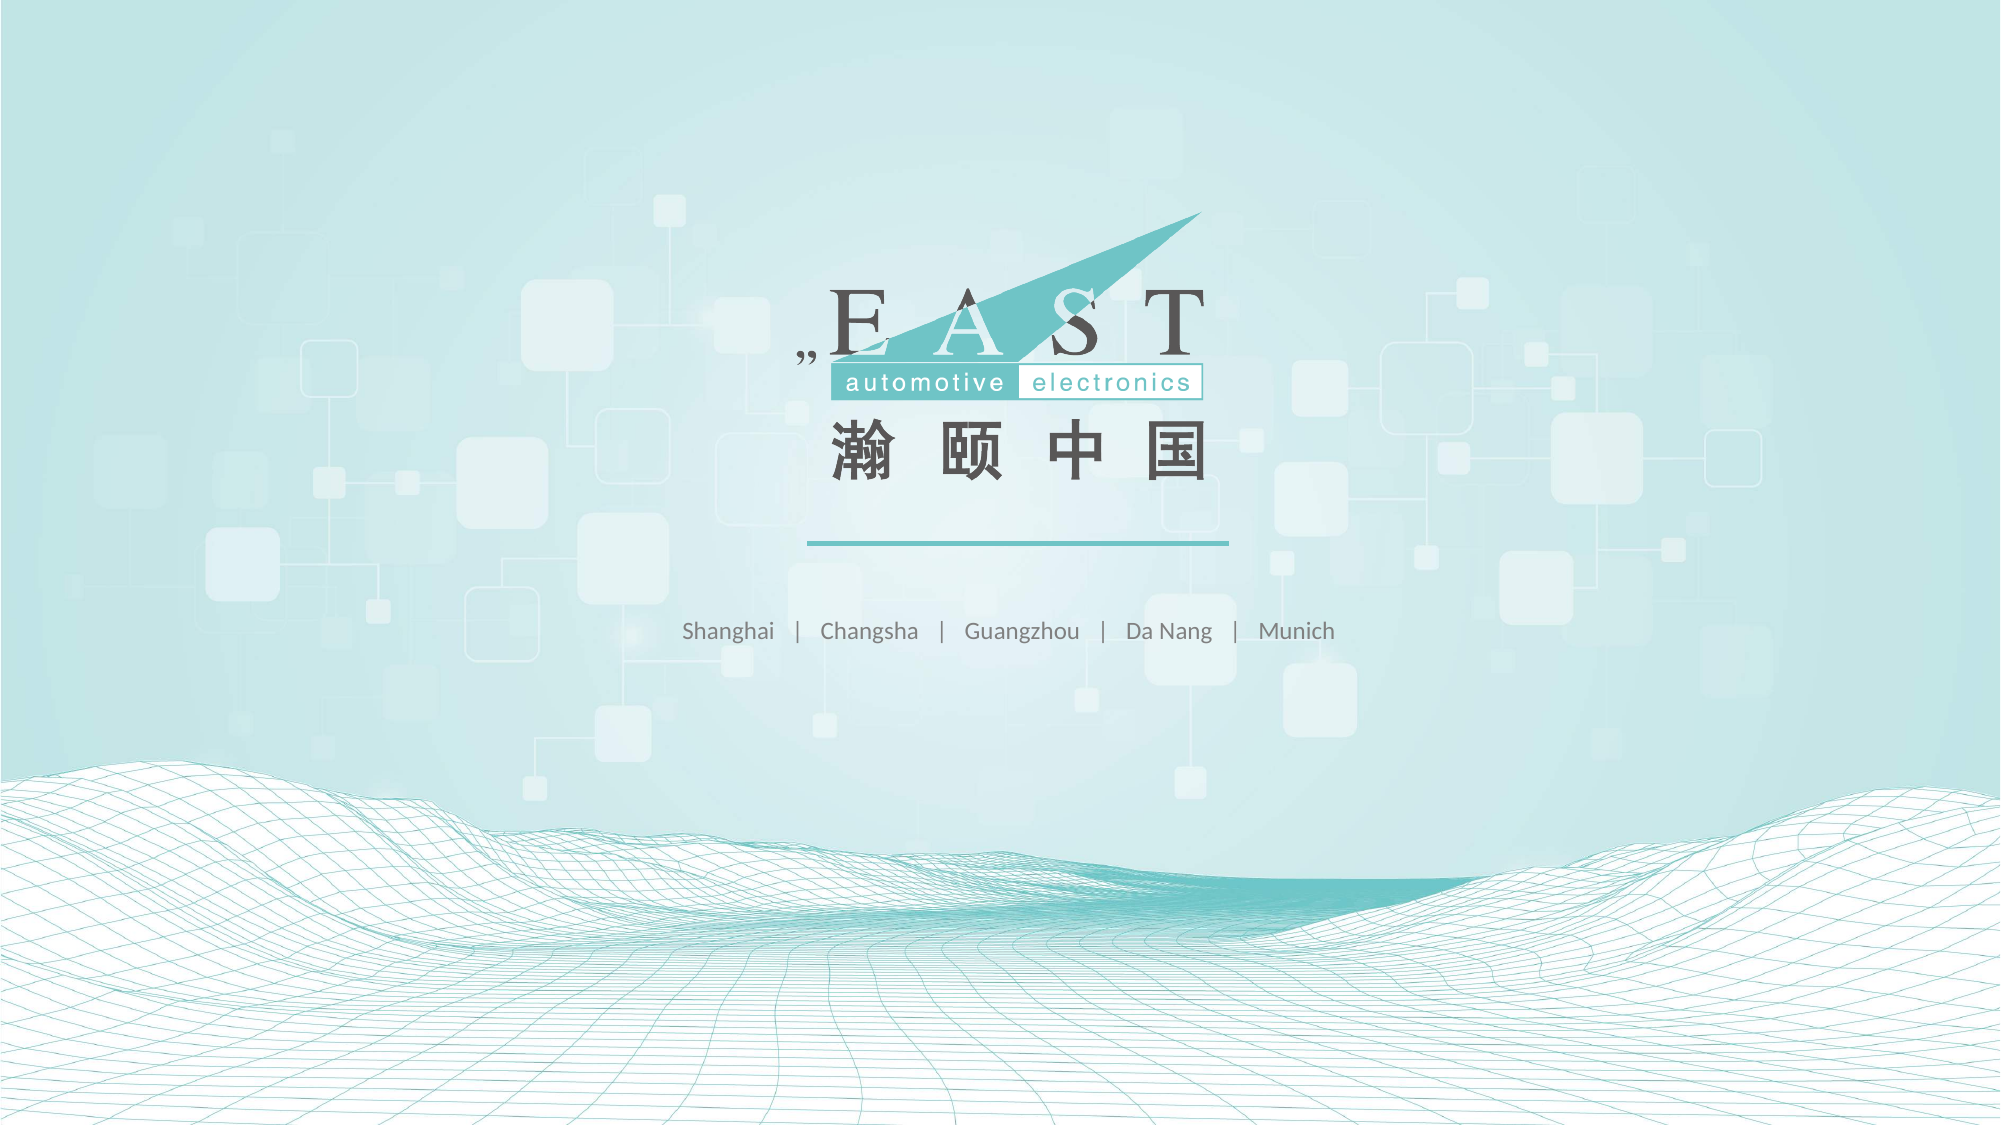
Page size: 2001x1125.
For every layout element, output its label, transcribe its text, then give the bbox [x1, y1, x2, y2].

picture [0, 0, 2001, 1125]
text_box Shanghai | Changsha | Guangzhou | Da Nang | Munich [656, 607, 1381, 652]
